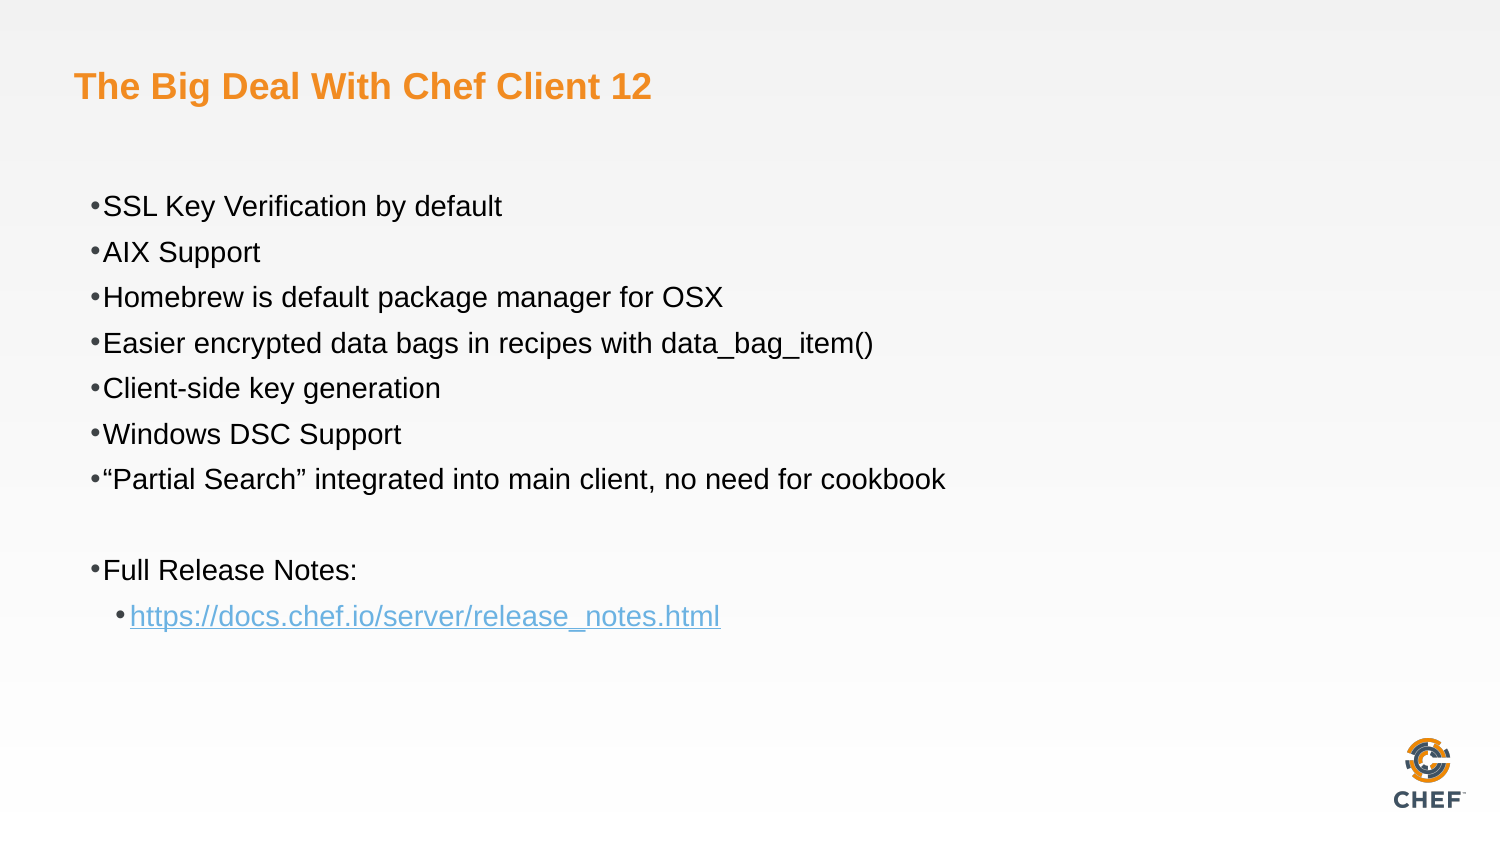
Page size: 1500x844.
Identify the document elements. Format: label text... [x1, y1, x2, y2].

picture [1394, 738, 1466, 808]
title The Big Deal With Chef Client 12 [62, 56, 1438, 118]
list SSL Key Verification by default AIX Support Homebrew is default package manager for OSX Easier encrypted data bags in recipes with data_bag_item() Client-side key generation Windows DSC Support “Partial Search” integrated into main client, no need for cookbook Full Release Notes: https://docs.chef.io/server/release_notes.html [62, 176, 1438, 700]
